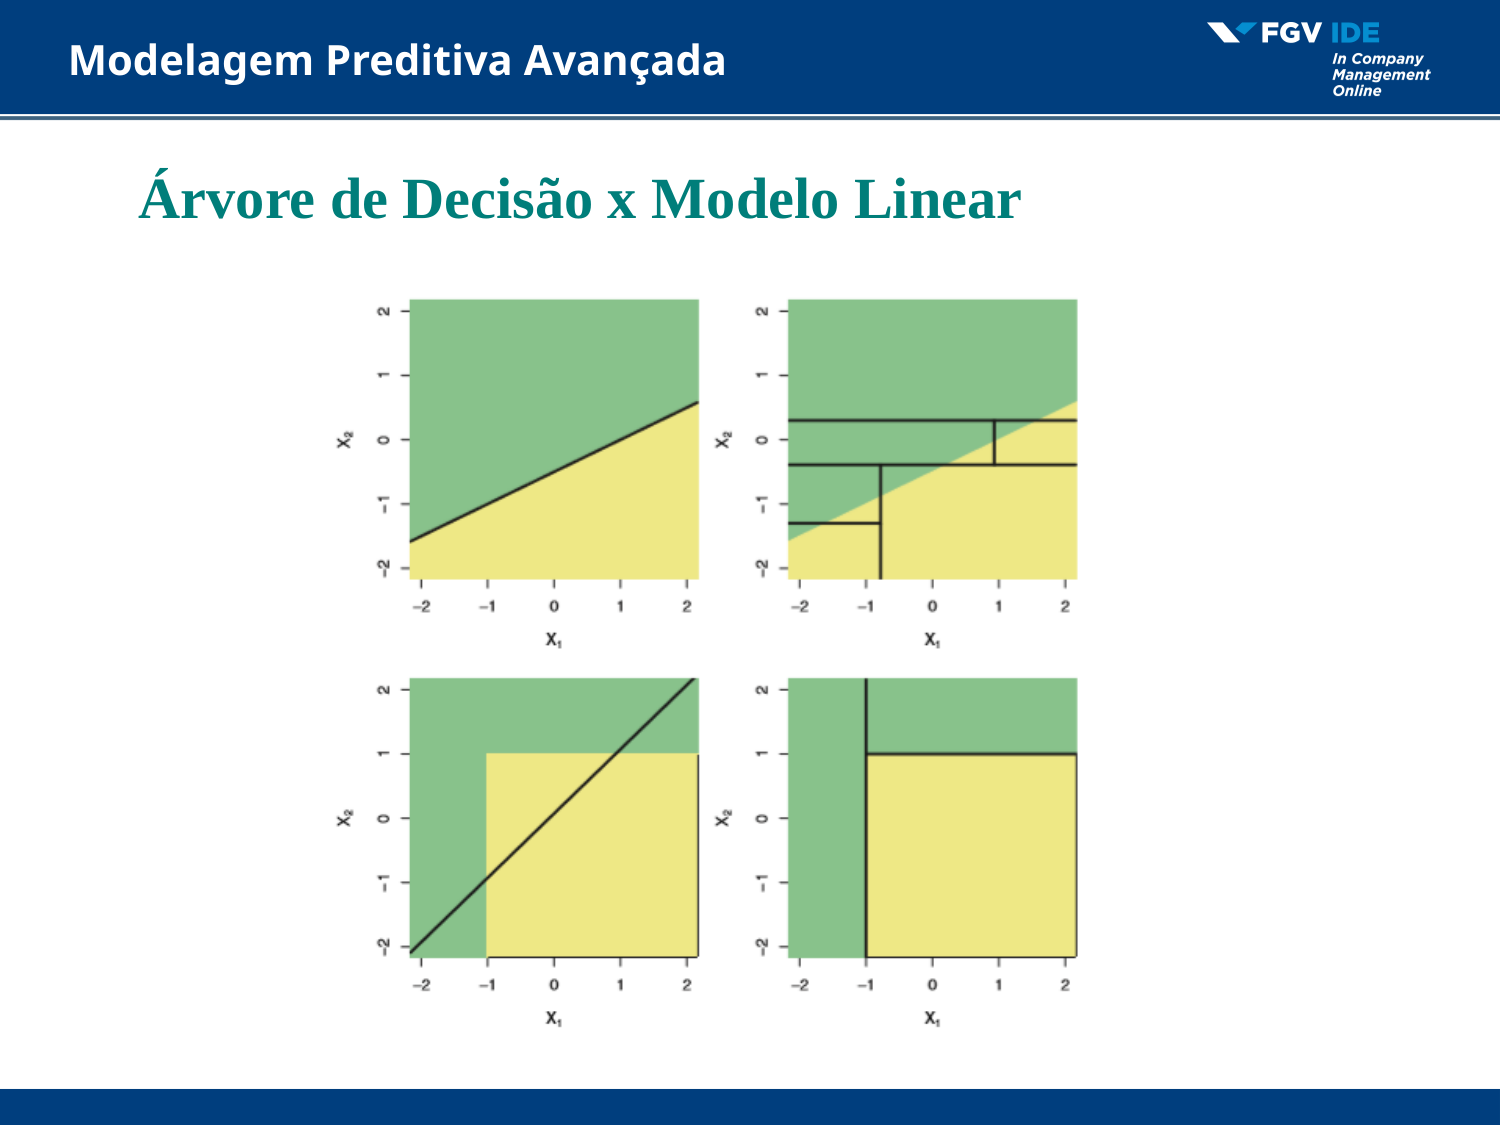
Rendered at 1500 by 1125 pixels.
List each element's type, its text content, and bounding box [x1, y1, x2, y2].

picture [0, 0, 1500, 1125]
title Modelagem Preditiva Avançada [53, 26, 1176, 95]
text_box Árvore de Decisão x Modelo Linear [123, 153, 1274, 238]
